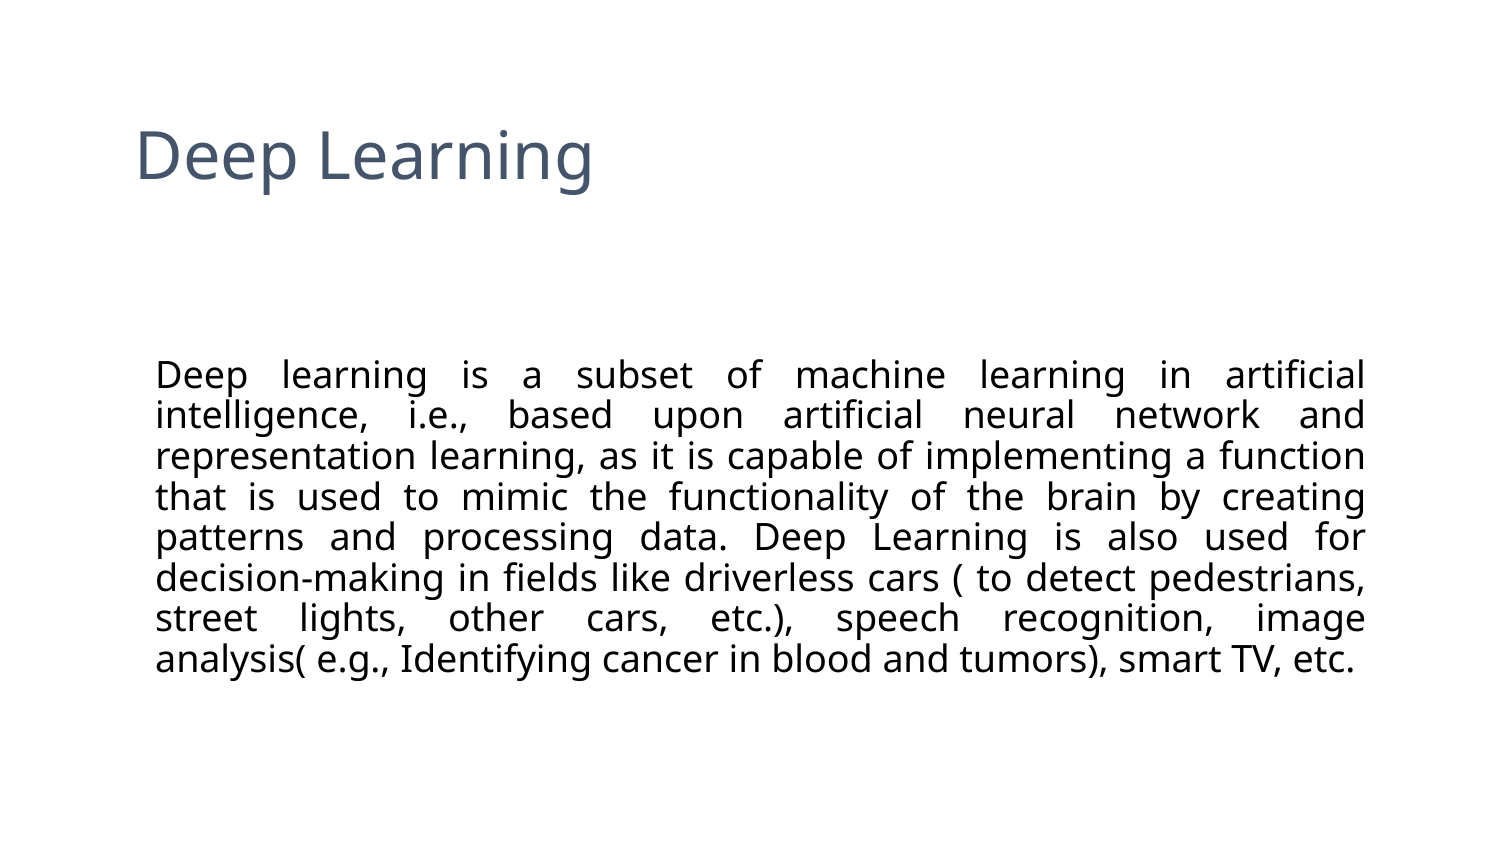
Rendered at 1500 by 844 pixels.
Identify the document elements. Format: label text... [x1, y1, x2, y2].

title Deep Learning [119, 107, 1381, 196]
list Deep learning is a subset of machine learning in artificial intelligence, i.e., based upon artificial neural network and representation learning, as it is capable of implementing a function that is used to mimic the functionality of the brain by creating patterns and processing data. Deep Learning is also used for decision-making in fields like driverless cars ( to detect pedestrians, street lights, other cars, etc.), speech recognition, image analysis( e.g., Identifying cancer in blood and tumors), smart TV, etc. [119, 341, 1381, 712]
